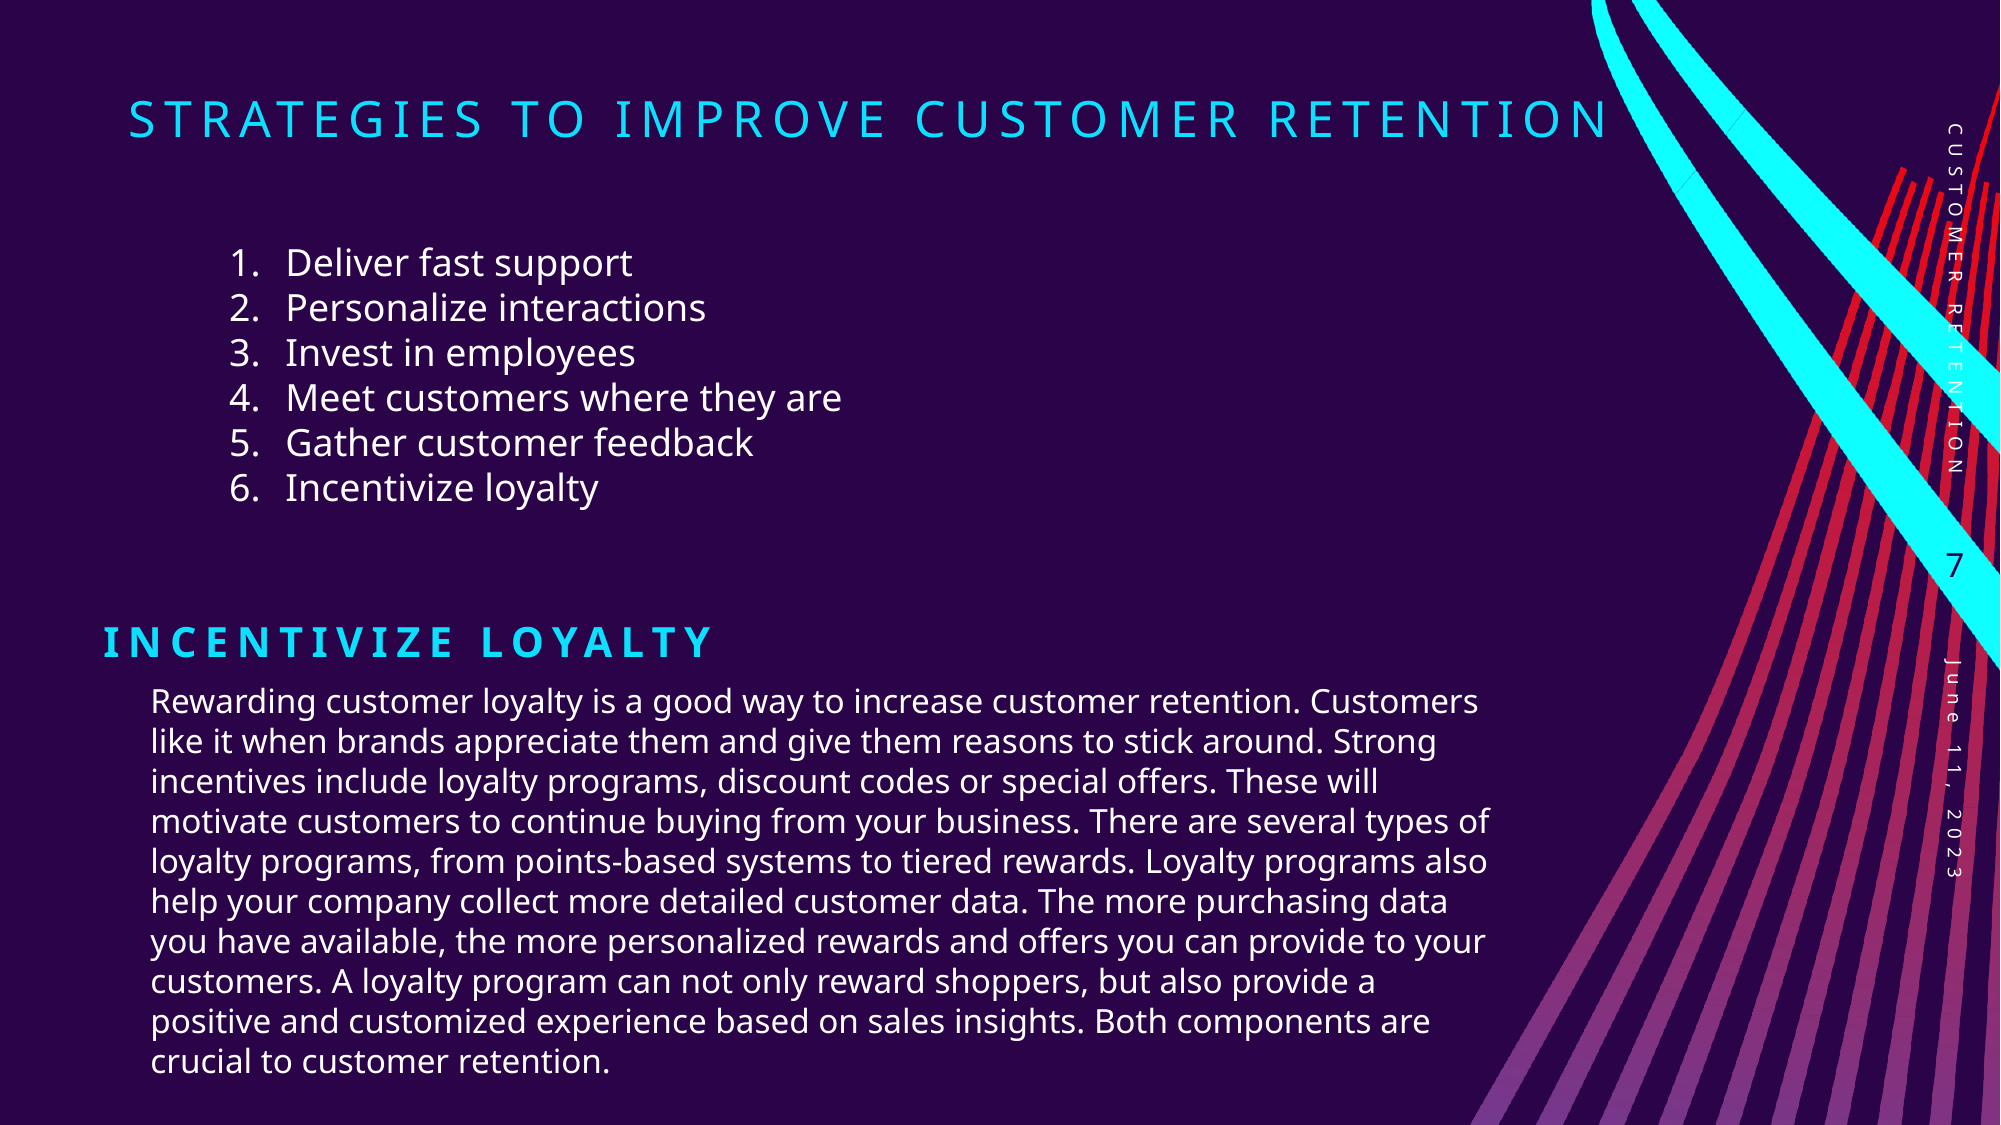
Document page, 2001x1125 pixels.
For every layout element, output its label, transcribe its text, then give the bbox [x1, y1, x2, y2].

text_box Deliver fast support Personalize interactions Invest in employees Meet customers where they are Gather customer feedback Incentivize loyalty [214, 231, 1215, 517]
text_box Rewarding customer loyalty is a good way to increase customer retention. Customers like it when brands appreciate them and give them reasons to stick around. Strong incentives include loyalty programs, discount codes or special offers. These will motivate customers to continue buying from your business. There are several types of loyalty programs, from points-based systems to tiered rewards. Loyalty programs also help your company collect more detailed customer data. The more purchasing data you have available, the more personalized rewards and offers you can provide to your customers. A loyalty program can not only reward shoppers, but also provide a positive and customized experience based on sales insights. Both components are crucial to customer retention. [135, 673, 1515, 1088]
title strategies to improve customer retention [113, 86, 1792, 200]
text_box Incentivize loyalty [88, 614, 730, 693]
footer Customer retention [1926, 33, 1987, 489]
picture [0, 0, 2000, 1125]
slide_number 7 [1889, 519, 1980, 615]
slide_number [1925, 645, 1986, 1080]
